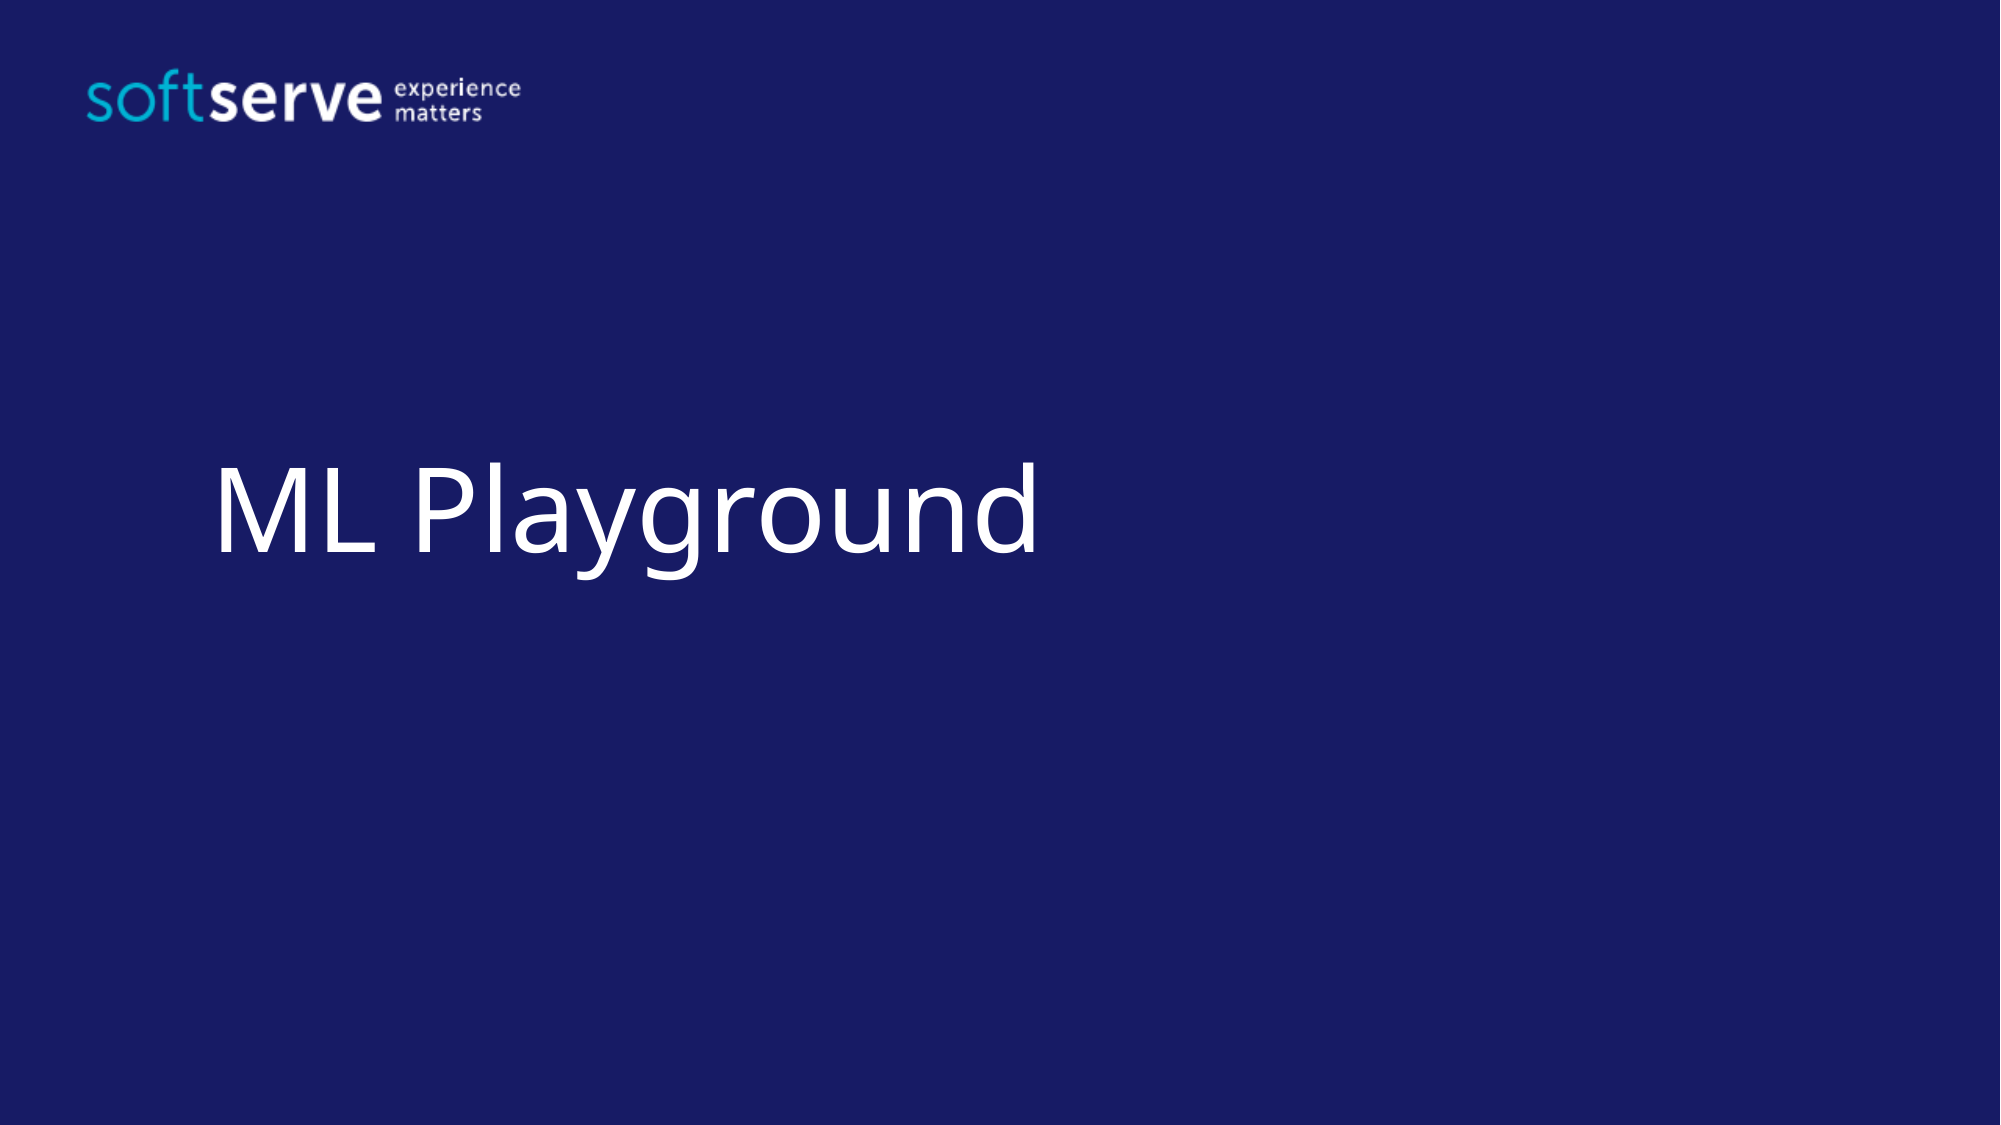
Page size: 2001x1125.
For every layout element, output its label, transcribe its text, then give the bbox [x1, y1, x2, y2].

title ML Playground [195, 443, 1447, 728]
